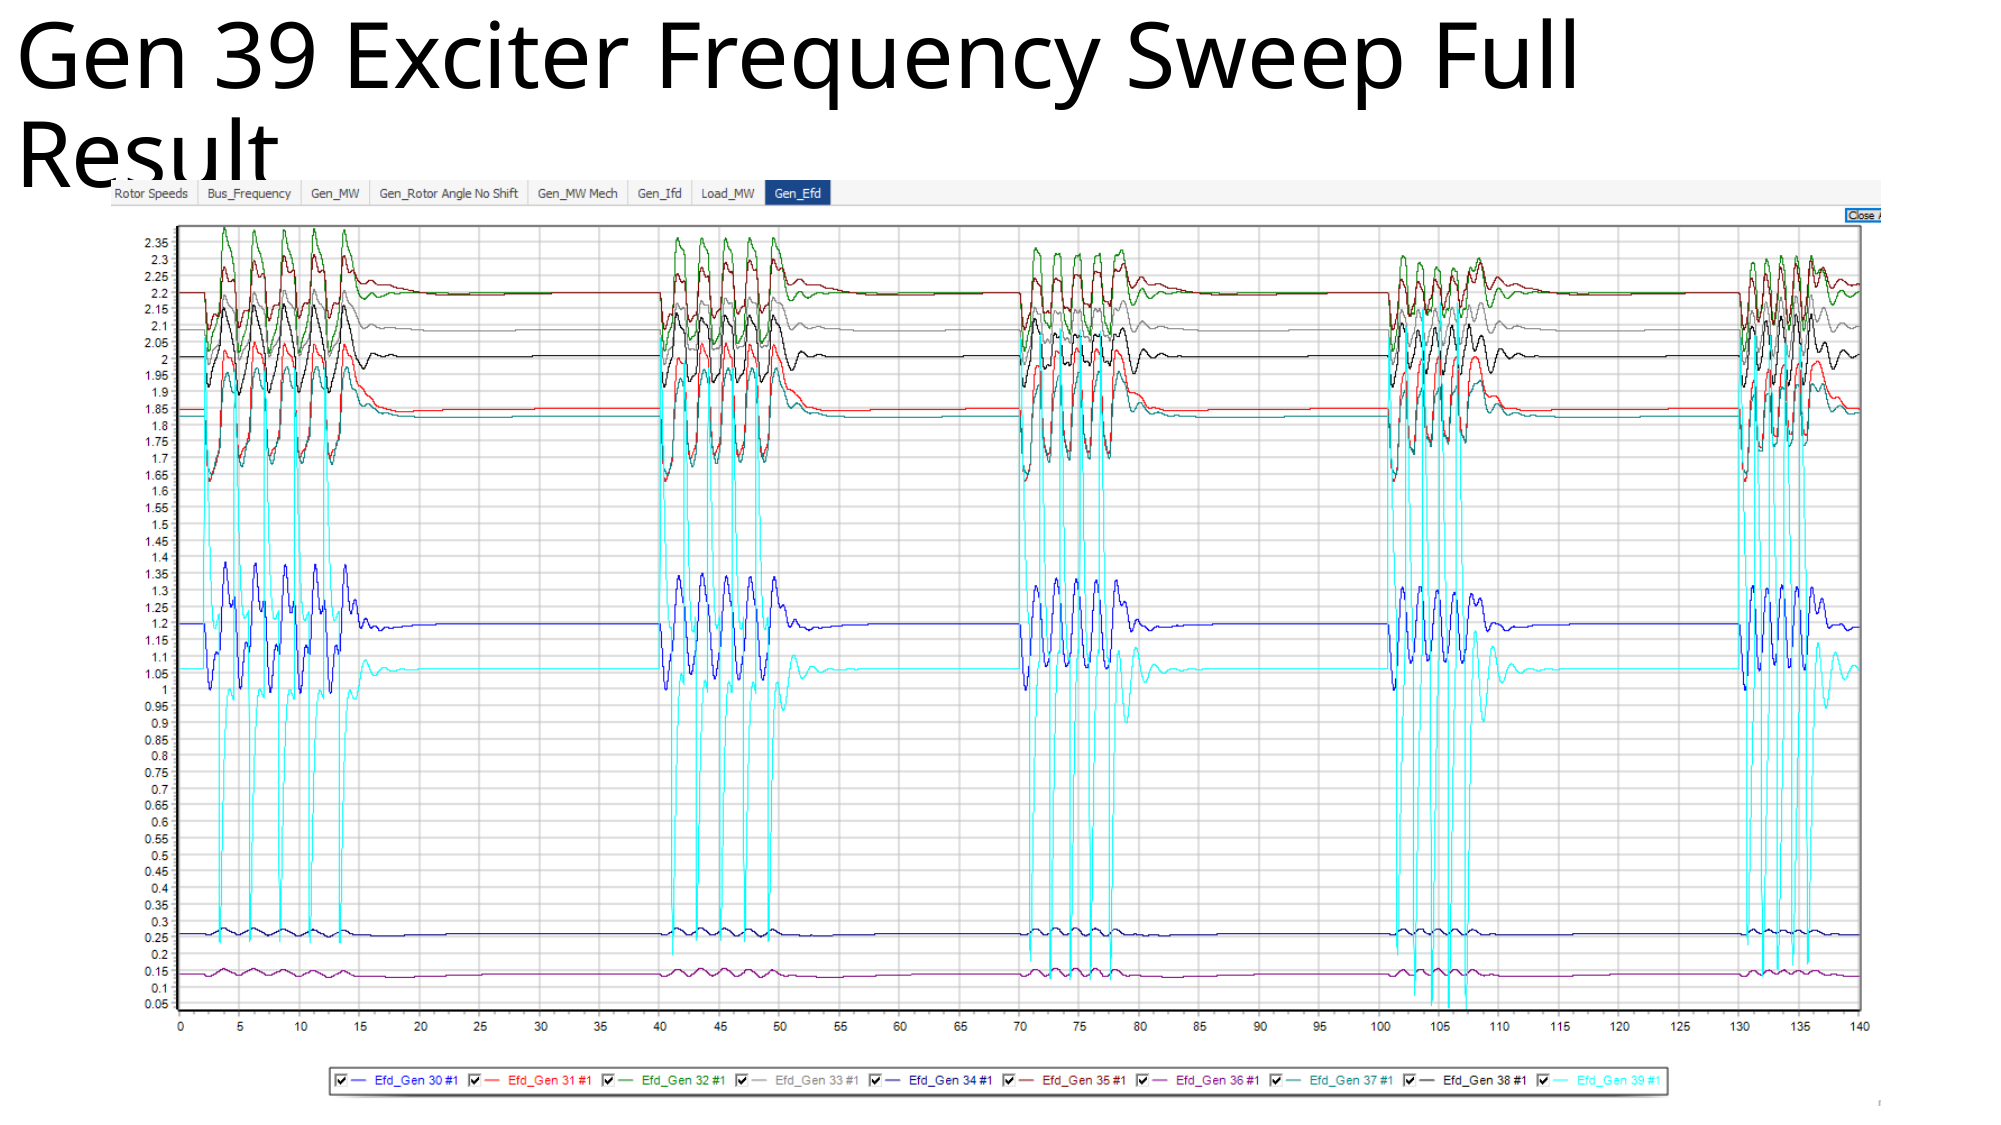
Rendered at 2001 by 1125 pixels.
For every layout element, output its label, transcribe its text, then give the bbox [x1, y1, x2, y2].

title Gen 39 Exciter Frequency Sweep Full Result [0, 0, 1725, 218]
picture [111, 180, 1881, 1107]
